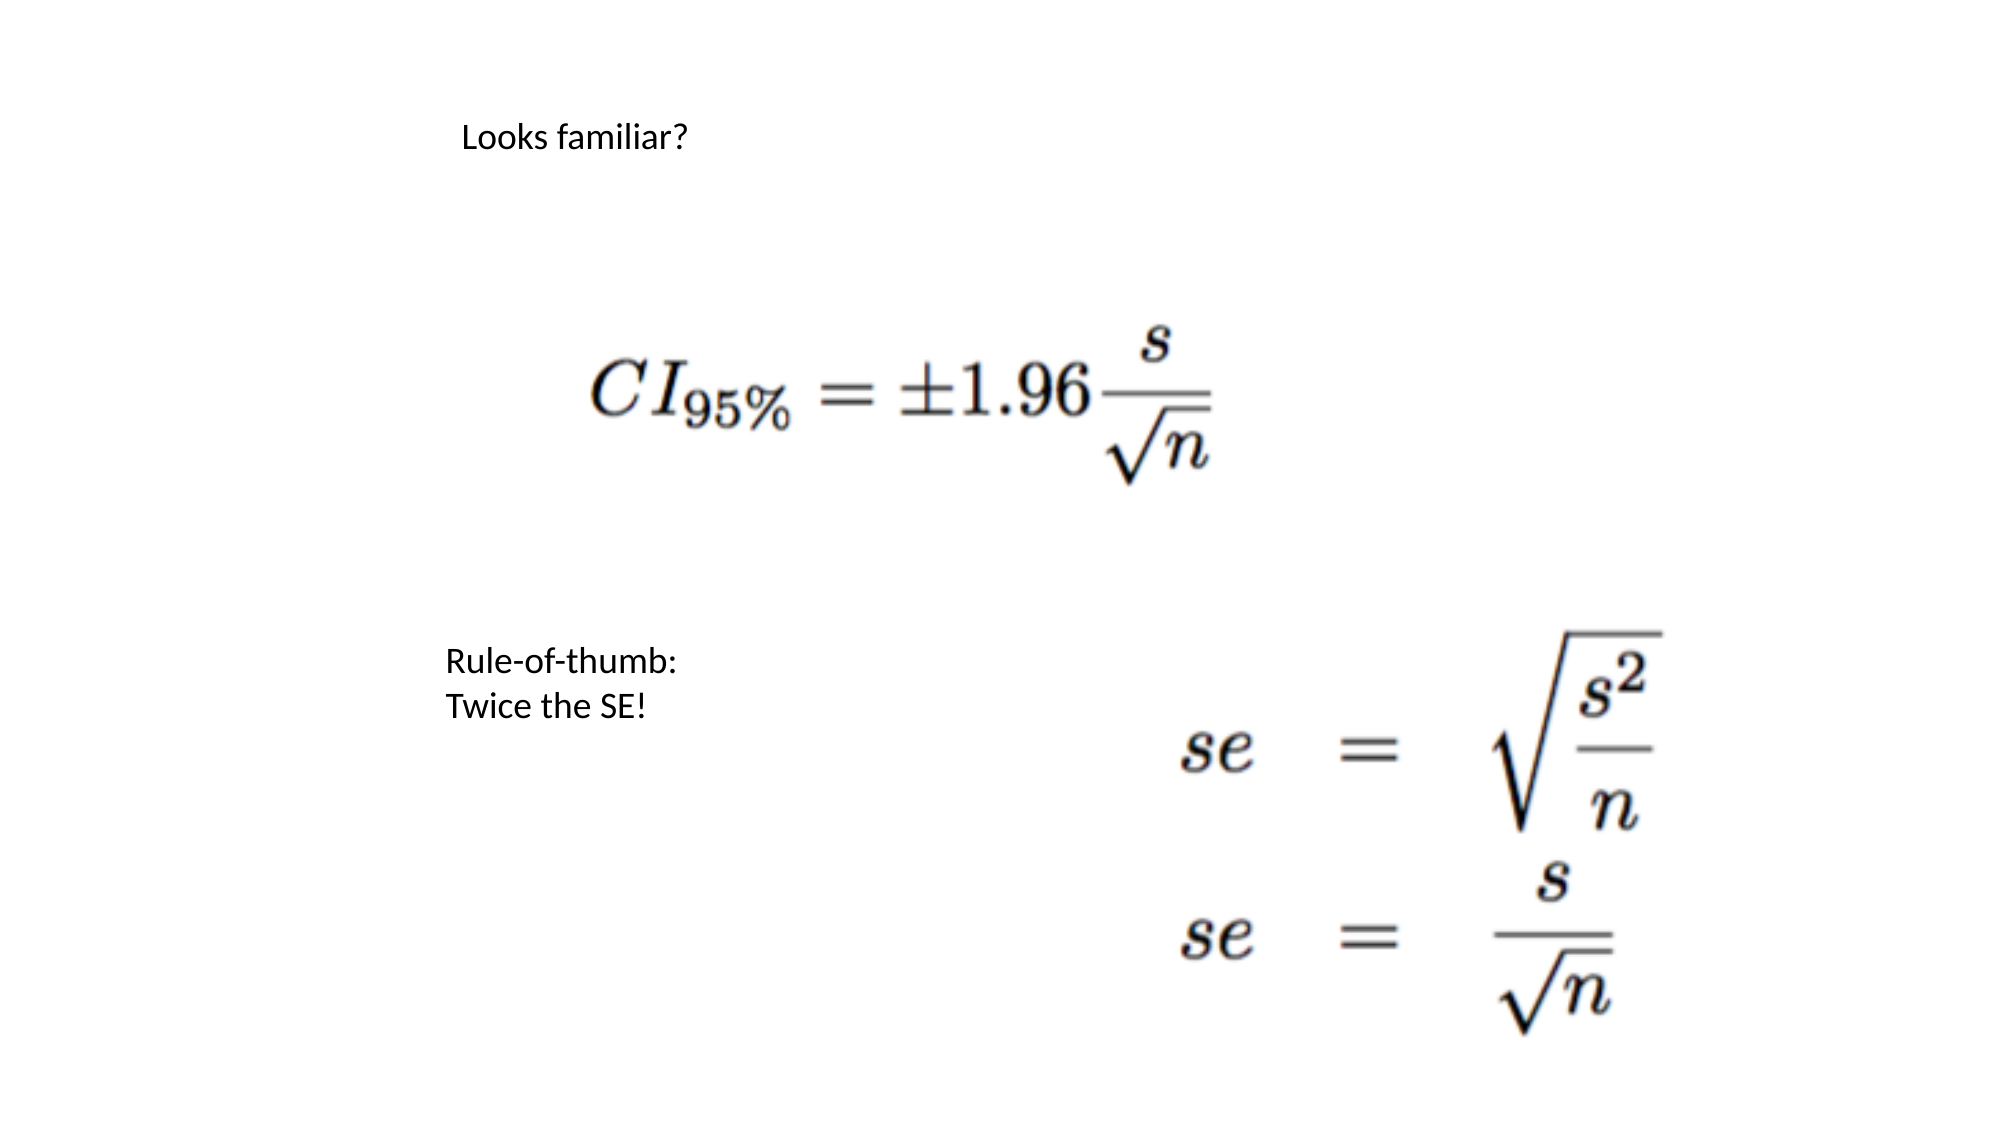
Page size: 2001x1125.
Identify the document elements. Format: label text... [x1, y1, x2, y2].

text_box Looks familiar? [446, 104, 1582, 165]
picture [392, 224, 1957, 1125]
text_box Rule-of-thumb: Twice the SE! [430, 629, 857, 734]
